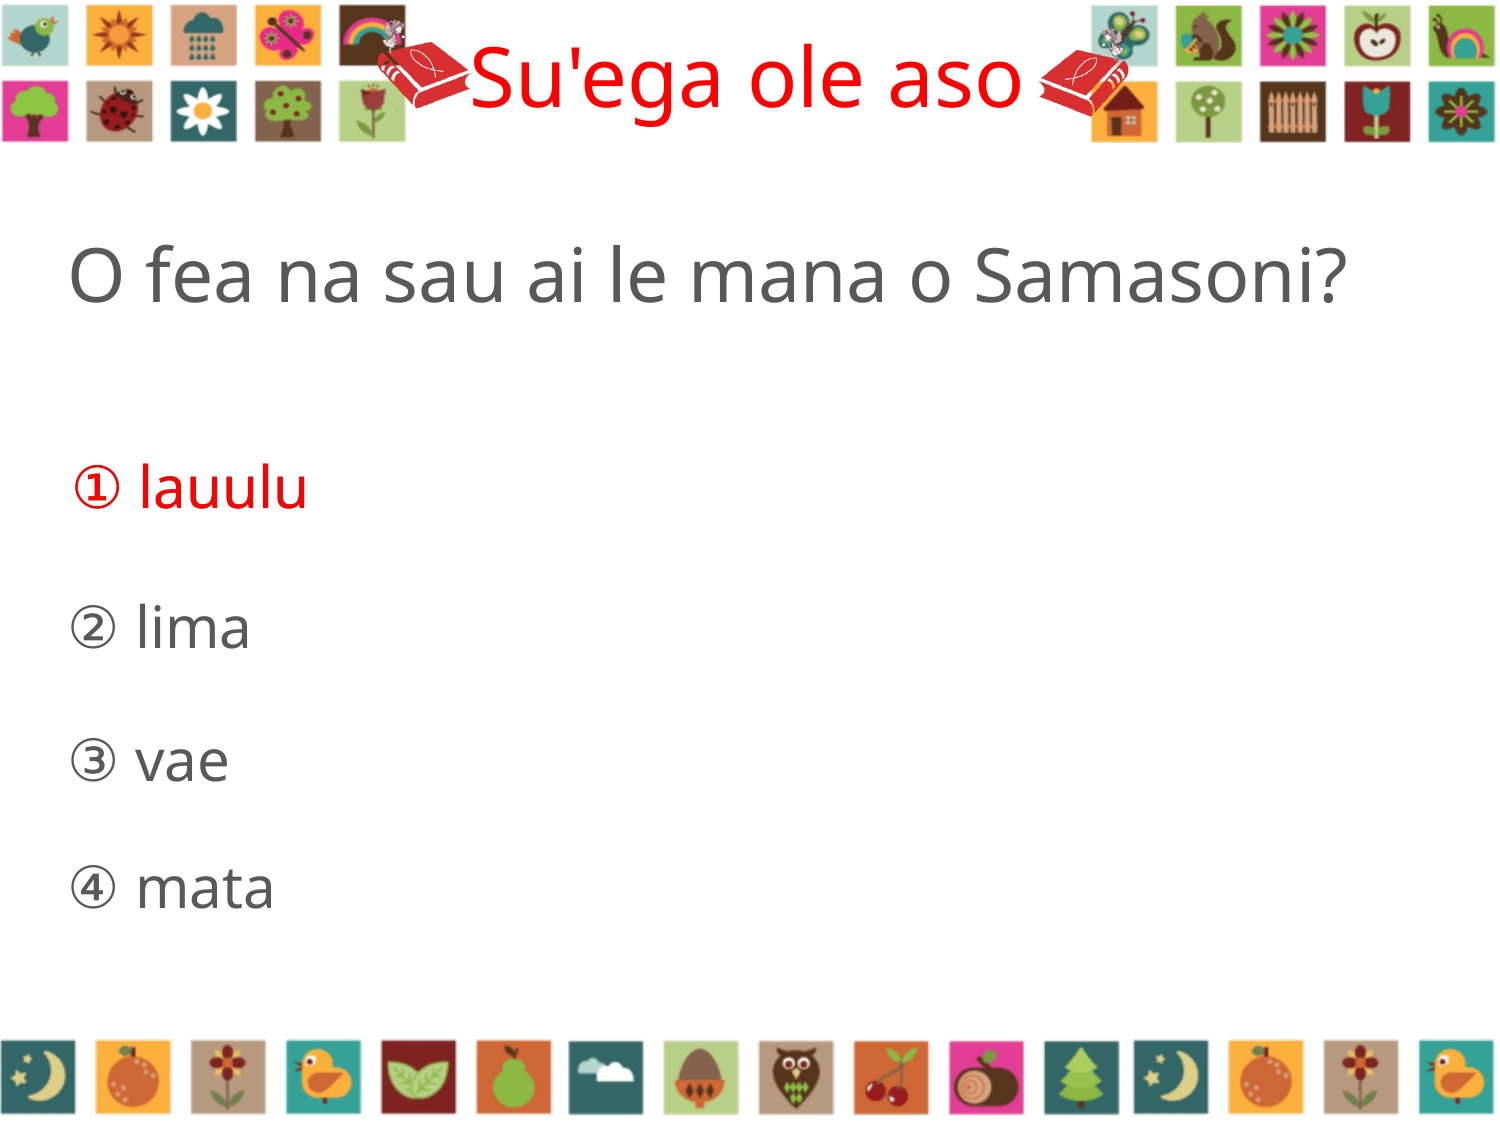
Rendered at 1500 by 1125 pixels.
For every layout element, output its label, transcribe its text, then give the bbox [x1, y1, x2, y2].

text_box Su'ega ole aso [425, 16, 1078, 131]
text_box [0, 1028, 1500, 1118]
text_box ① lauulu [56, 442, 1486, 528]
picture [1007, 3, 1500, 150]
picture [0, 3, 503, 150]
text_box ② lima [53, 582, 1436, 668]
text_box ④ mata [53, 842, 1483, 928]
text_box ③ vae [53, 716, 1483, 801]
text_box O fea na sau ai le mana o Samasoni? [53, 219, 1436, 325]
